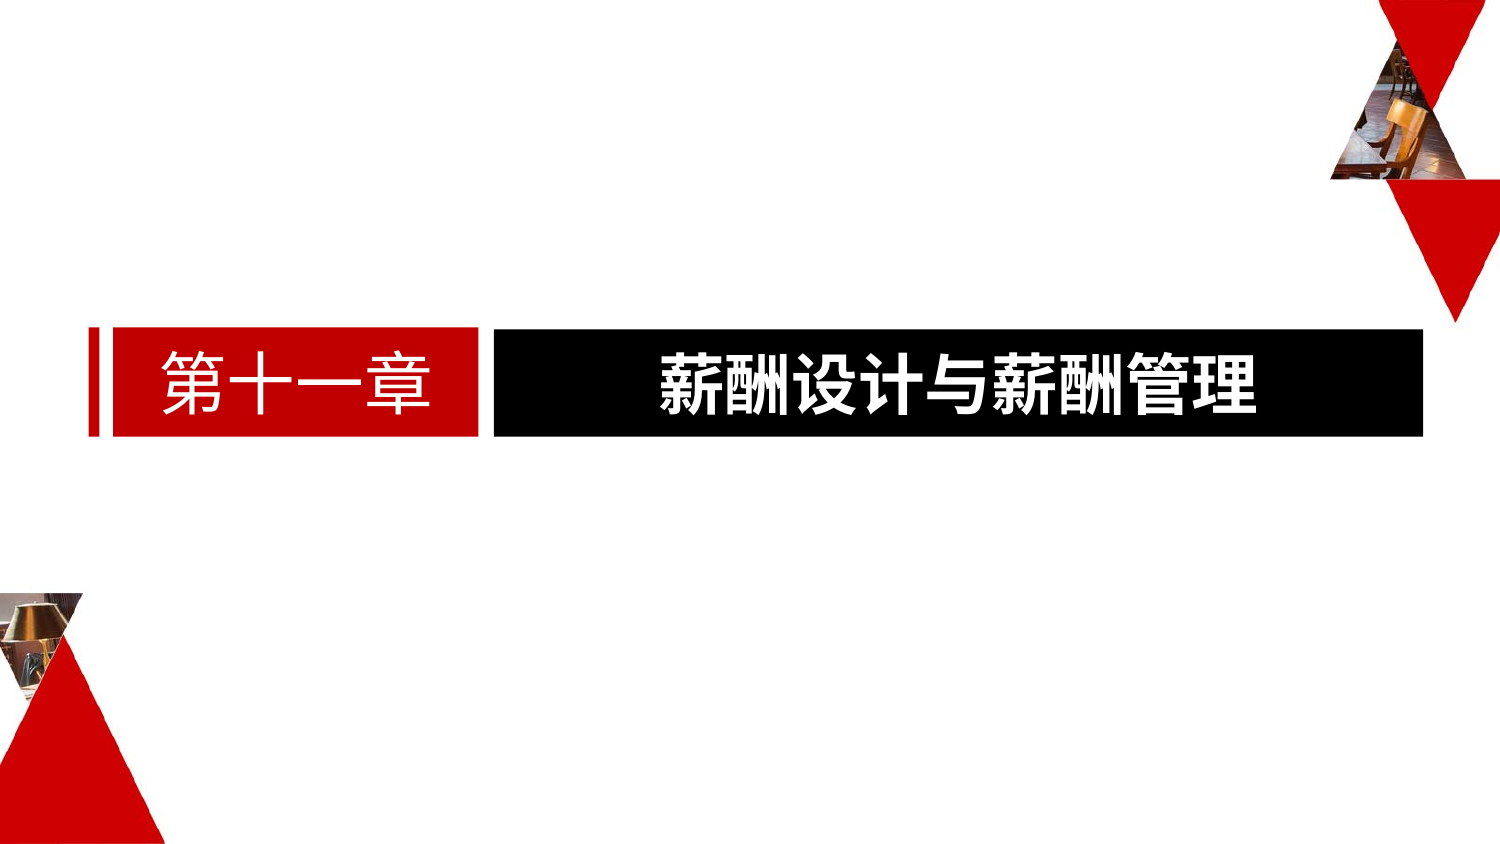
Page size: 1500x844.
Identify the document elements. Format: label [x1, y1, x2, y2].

picture [0, 0, 1500, 844]
text_box [88, 327, 1424, 437]
